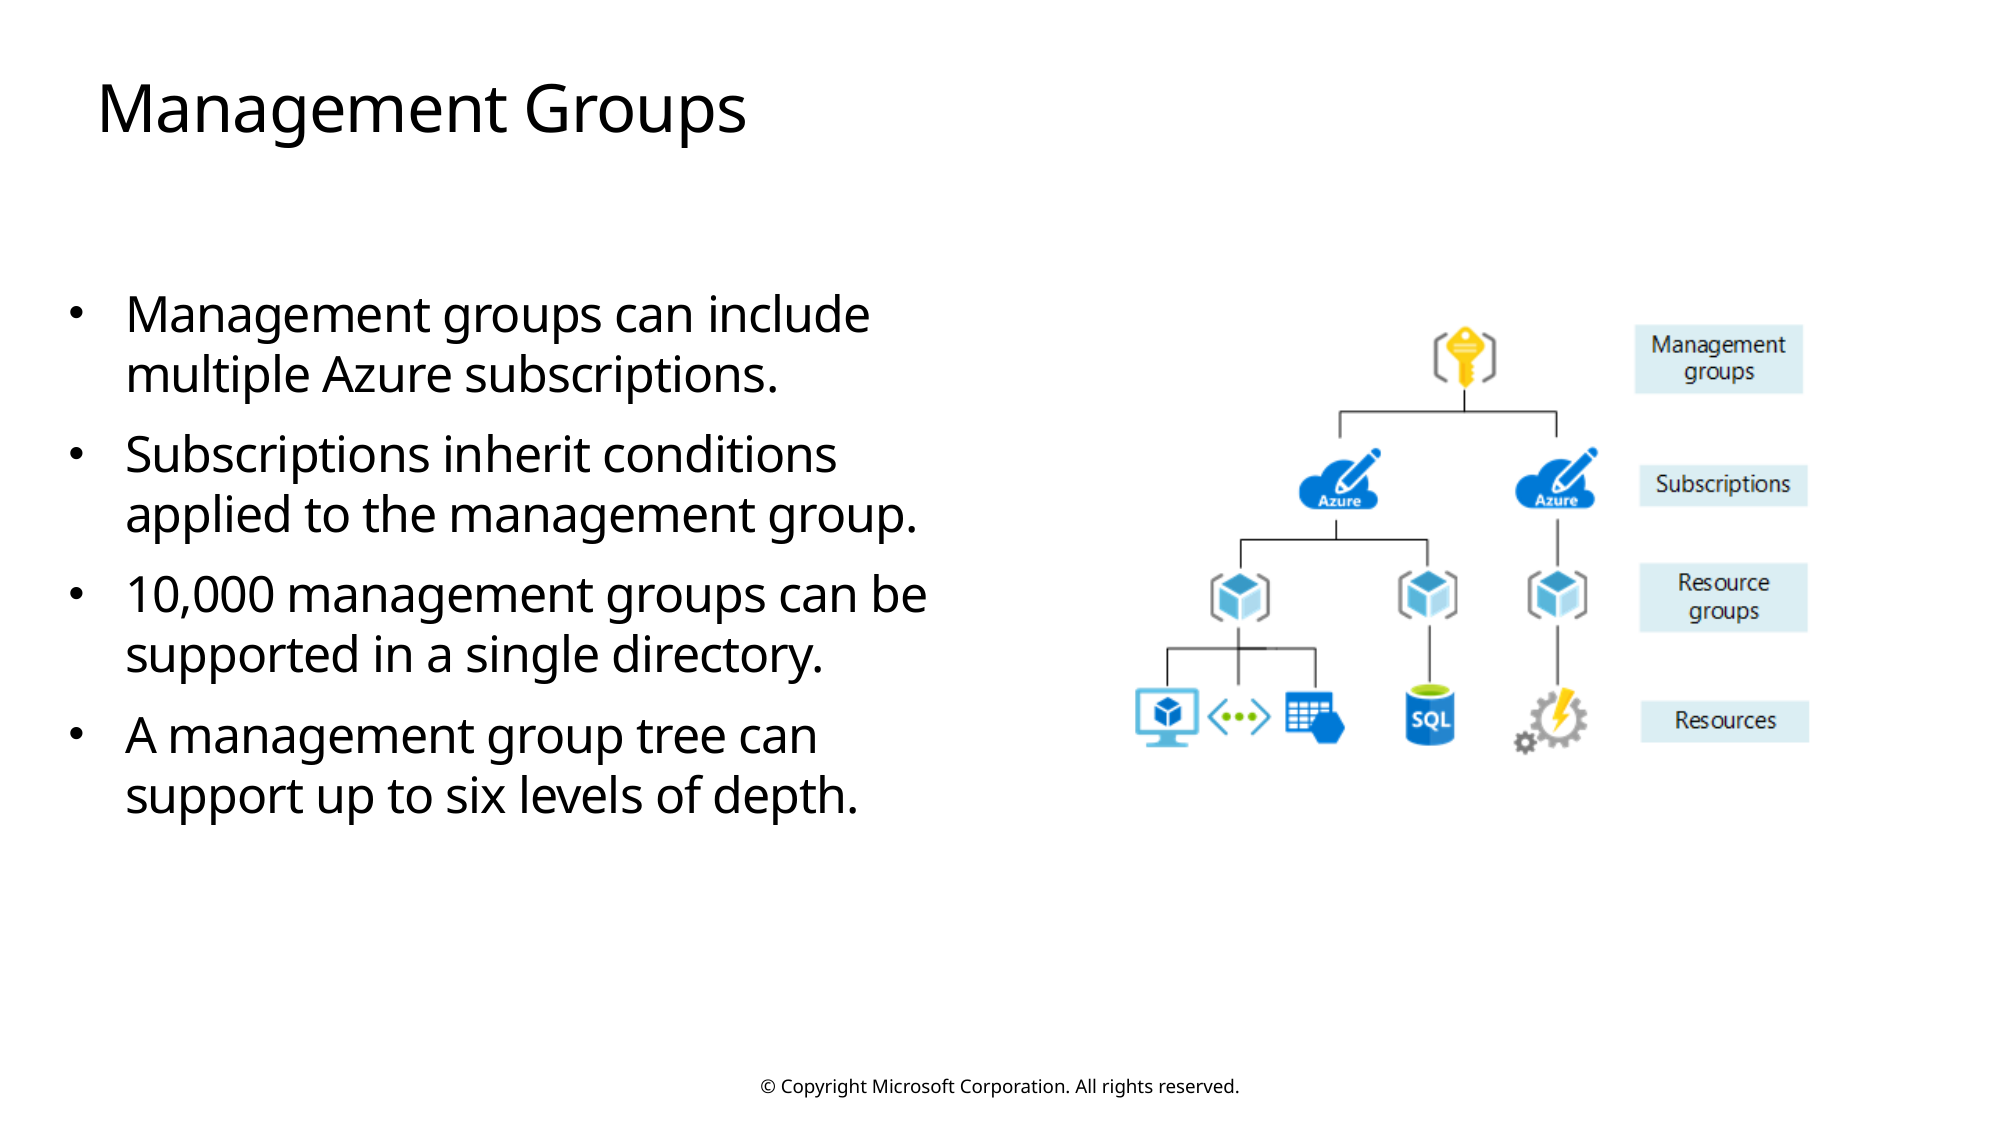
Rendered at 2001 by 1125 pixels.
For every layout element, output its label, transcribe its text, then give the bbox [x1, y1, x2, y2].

picture [1133, 320, 1811, 760]
title Management Groups [96, 75, 1904, 166]
list Management groups can include multiple Azure subscriptions. Subscriptions inherit conditions applied to the management group. 10,000 management groups can be supported in a single directory. A management group tree can support up to six levels of depth. [68, 282, 994, 942]
